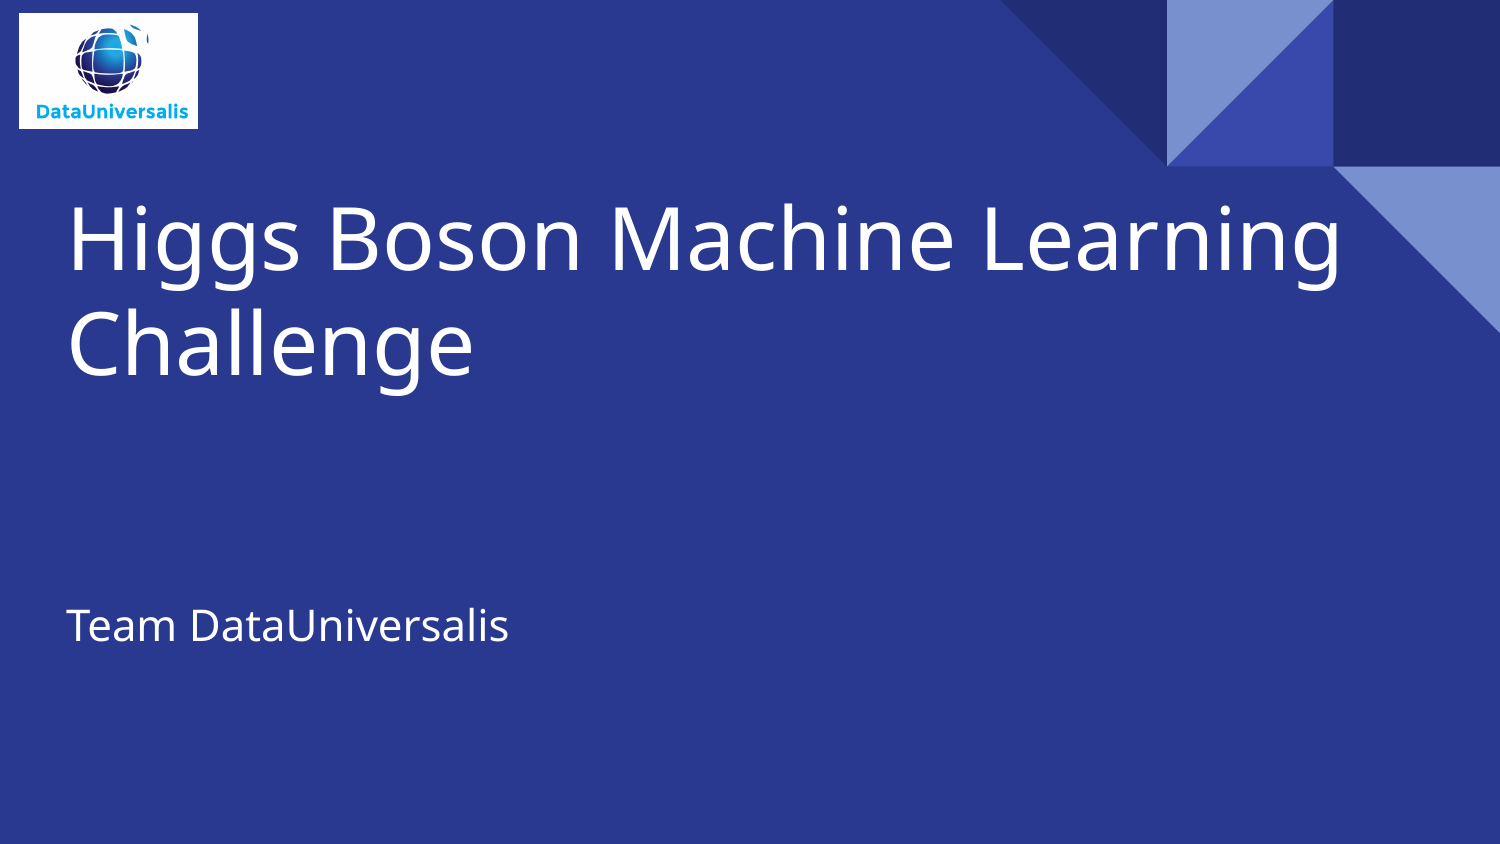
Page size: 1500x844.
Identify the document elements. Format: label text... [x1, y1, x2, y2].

title Higgs Boson Machine Learning Challenge [51, 70, 1449, 408]
subtitle Team DataUniversalis [51, 582, 1449, 713]
picture [18, 12, 198, 129]
